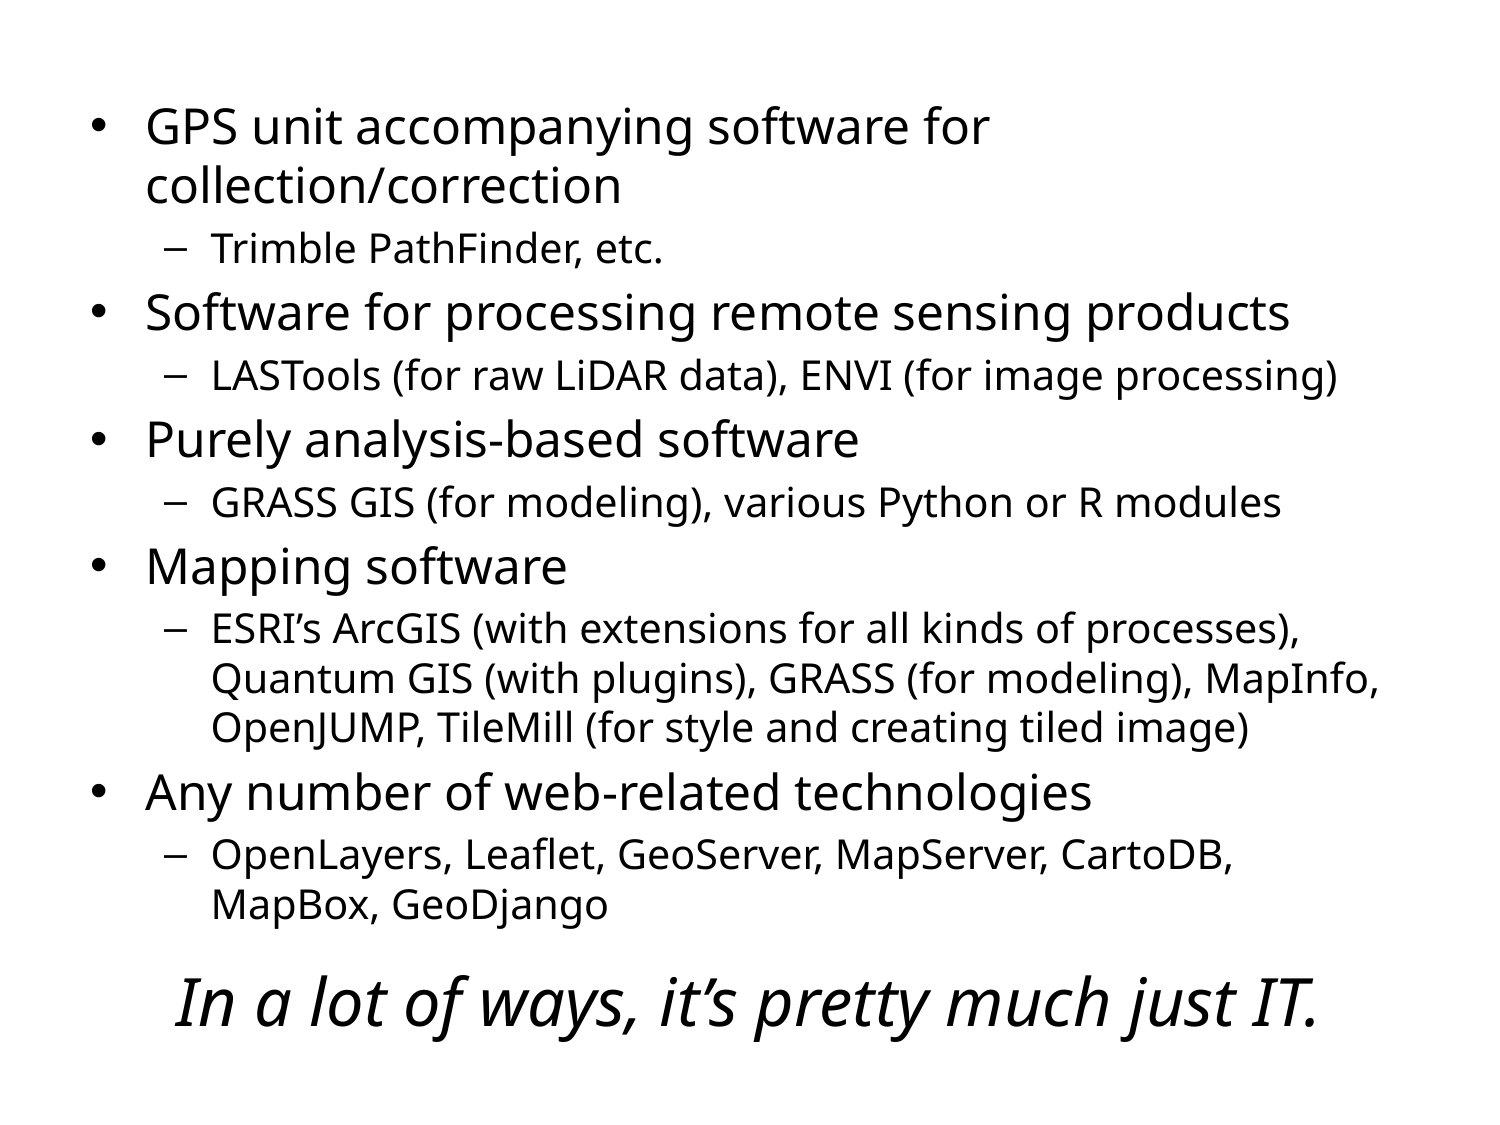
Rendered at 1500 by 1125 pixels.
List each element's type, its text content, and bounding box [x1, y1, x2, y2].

list GPS unit accompanying software for collection/correction Trimble PathFinder, etc. Software for processing remote sensing products LASTools (for raw LiDAR data), ENVI (for image processing) Purely analysis-based software GRASS GIS (for modeling), various Python or R modules Mapping software ESRI’s ArcGIS (with extensions for all kinds of processes), Quantum GIS (with plugins), GRASS (for modeling), MapInfo, OpenJUMP, TileMill (for style and creating tiled image) Any number of web-related technologies OpenLayers, Leaflet, GeoServer, MapServer, CartoDB, MapBox, GeoDjango [75, 87, 1425, 938]
title In a lot of ways, it’s pretty much just IT. [75, 950, 1425, 1050]
